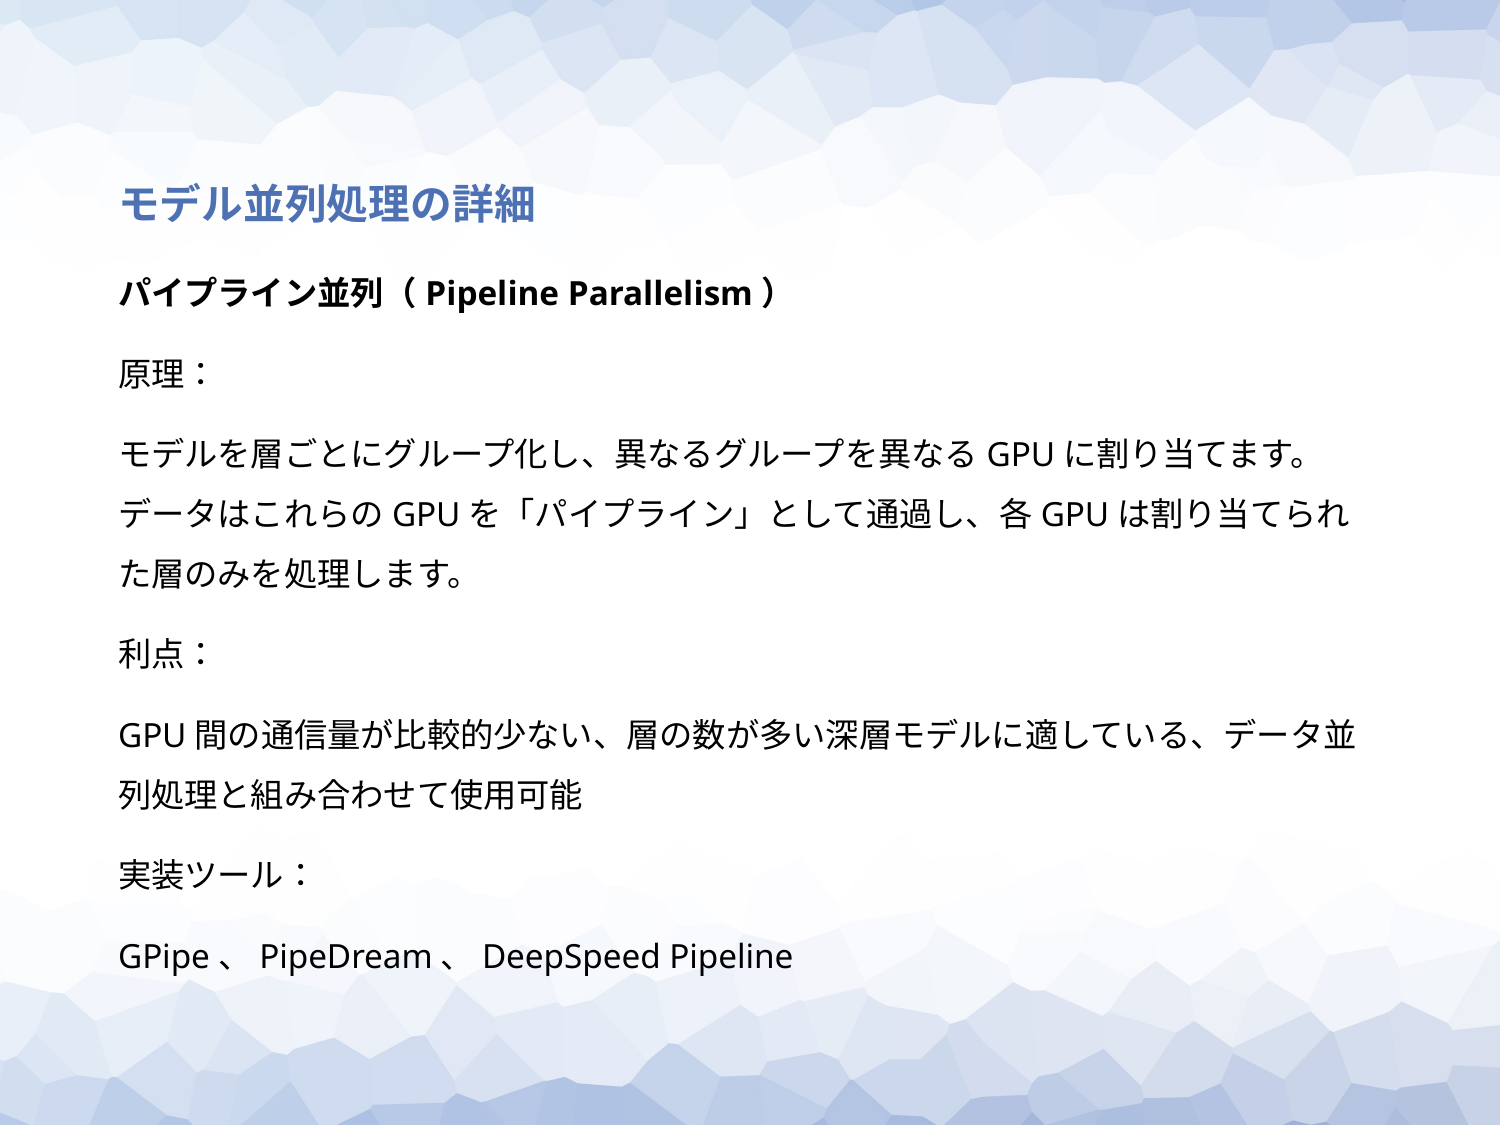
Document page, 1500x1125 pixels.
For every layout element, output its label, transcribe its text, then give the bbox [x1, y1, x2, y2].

text_box モデル並列処理の詳細 [103, 166, 1397, 245]
picture [0, 0, 1500, 1125]
list パイプライン並列（Pipeline Parallelism） 原理： モデルを層ごとにグループ化し、異なるグループを異なるGPUに割り当てます。データはこれらのGPUを「パイプライン」として通過し、各GPUは割り当てられた層のみを処理します。 利点： GPU間の通信量が比較的少ない、層の数が多い深層モデルに適している、データ並列処理と組み合わせて使用可能 実装ツール： GPipe、PipeDream、DeepSpeed Pipeline [103, 245, 1397, 987]
